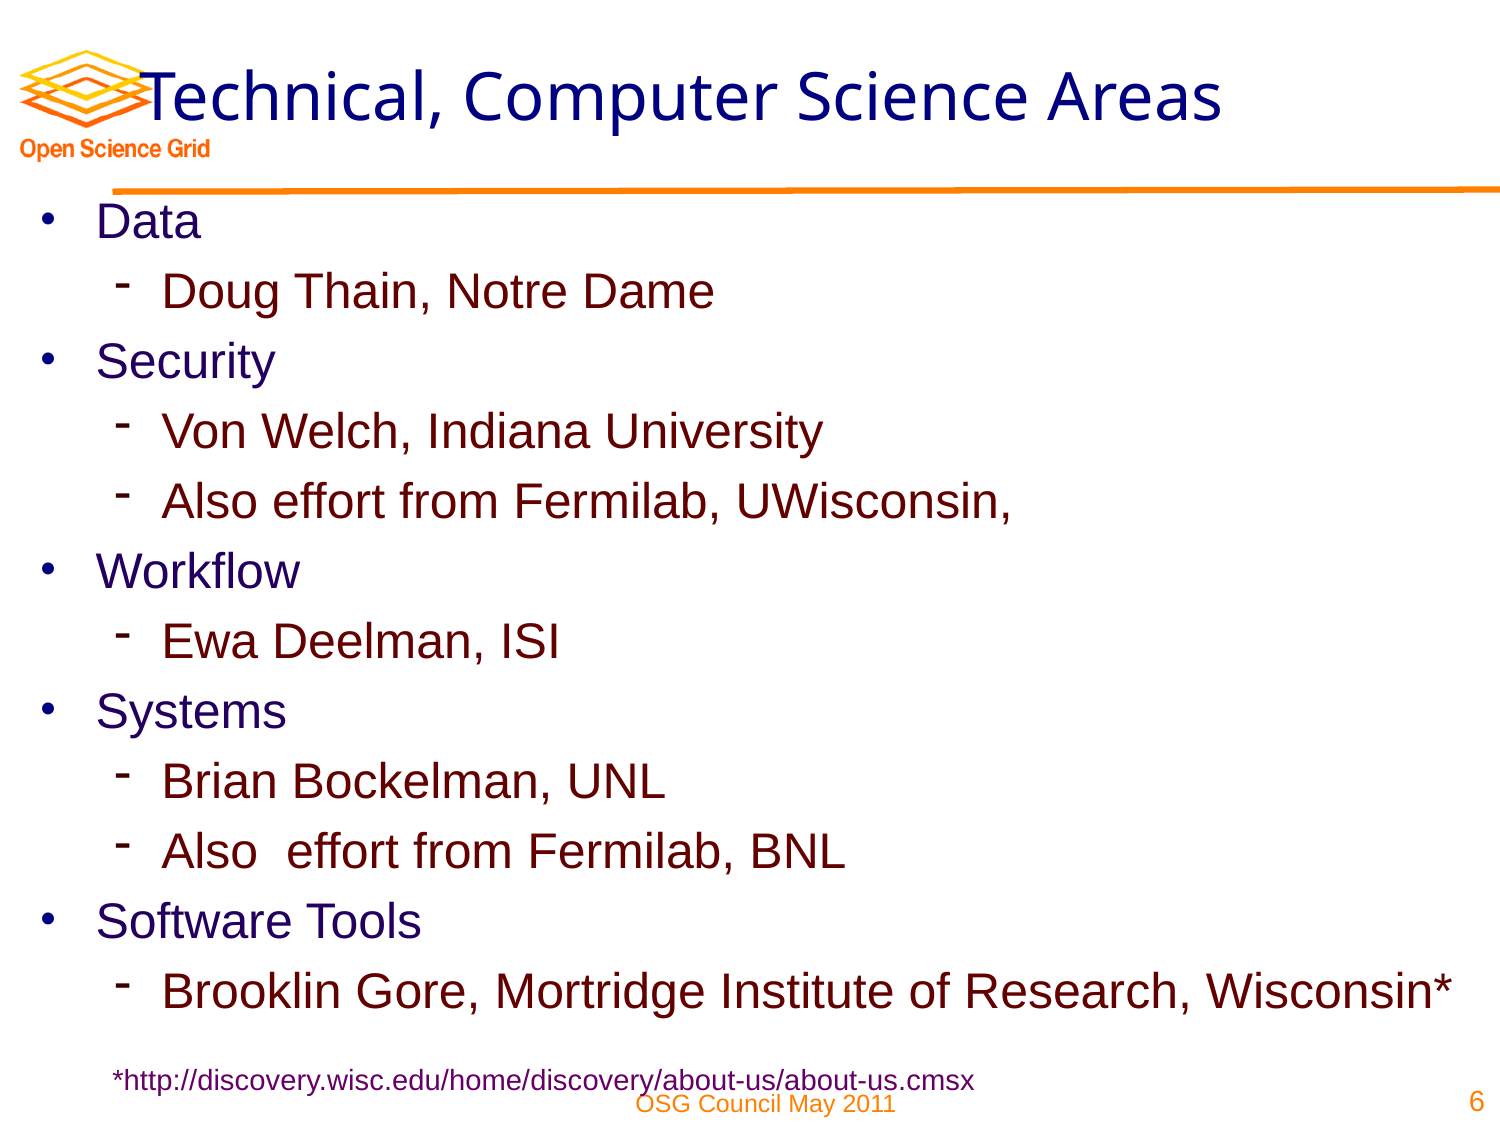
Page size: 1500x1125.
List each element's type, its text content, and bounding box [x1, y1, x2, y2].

picture [0, 27, 112, 179]
list Data Doug Thain, Notre Dame Security Von Welch, Indiana University Also effort from Fermilab, UWisconsin, Workflow Ewa Deelman, ISI Systems Brian Bockelman, UNL Also effort from Fermilab, BNL Software Tools Brooklin Gore, Mortridge Institute of Research, Wisconsin* [24, 180, 1500, 1088]
slide_number 6 [1430, 1049, 1500, 1125]
text_box *http://discovery.wisc.edu/home/discovery/about-us/about-us.cmsx [22, 1053, 1053, 1104]
title Technical, Computer Science Areas [112, 0, 1253, 180]
